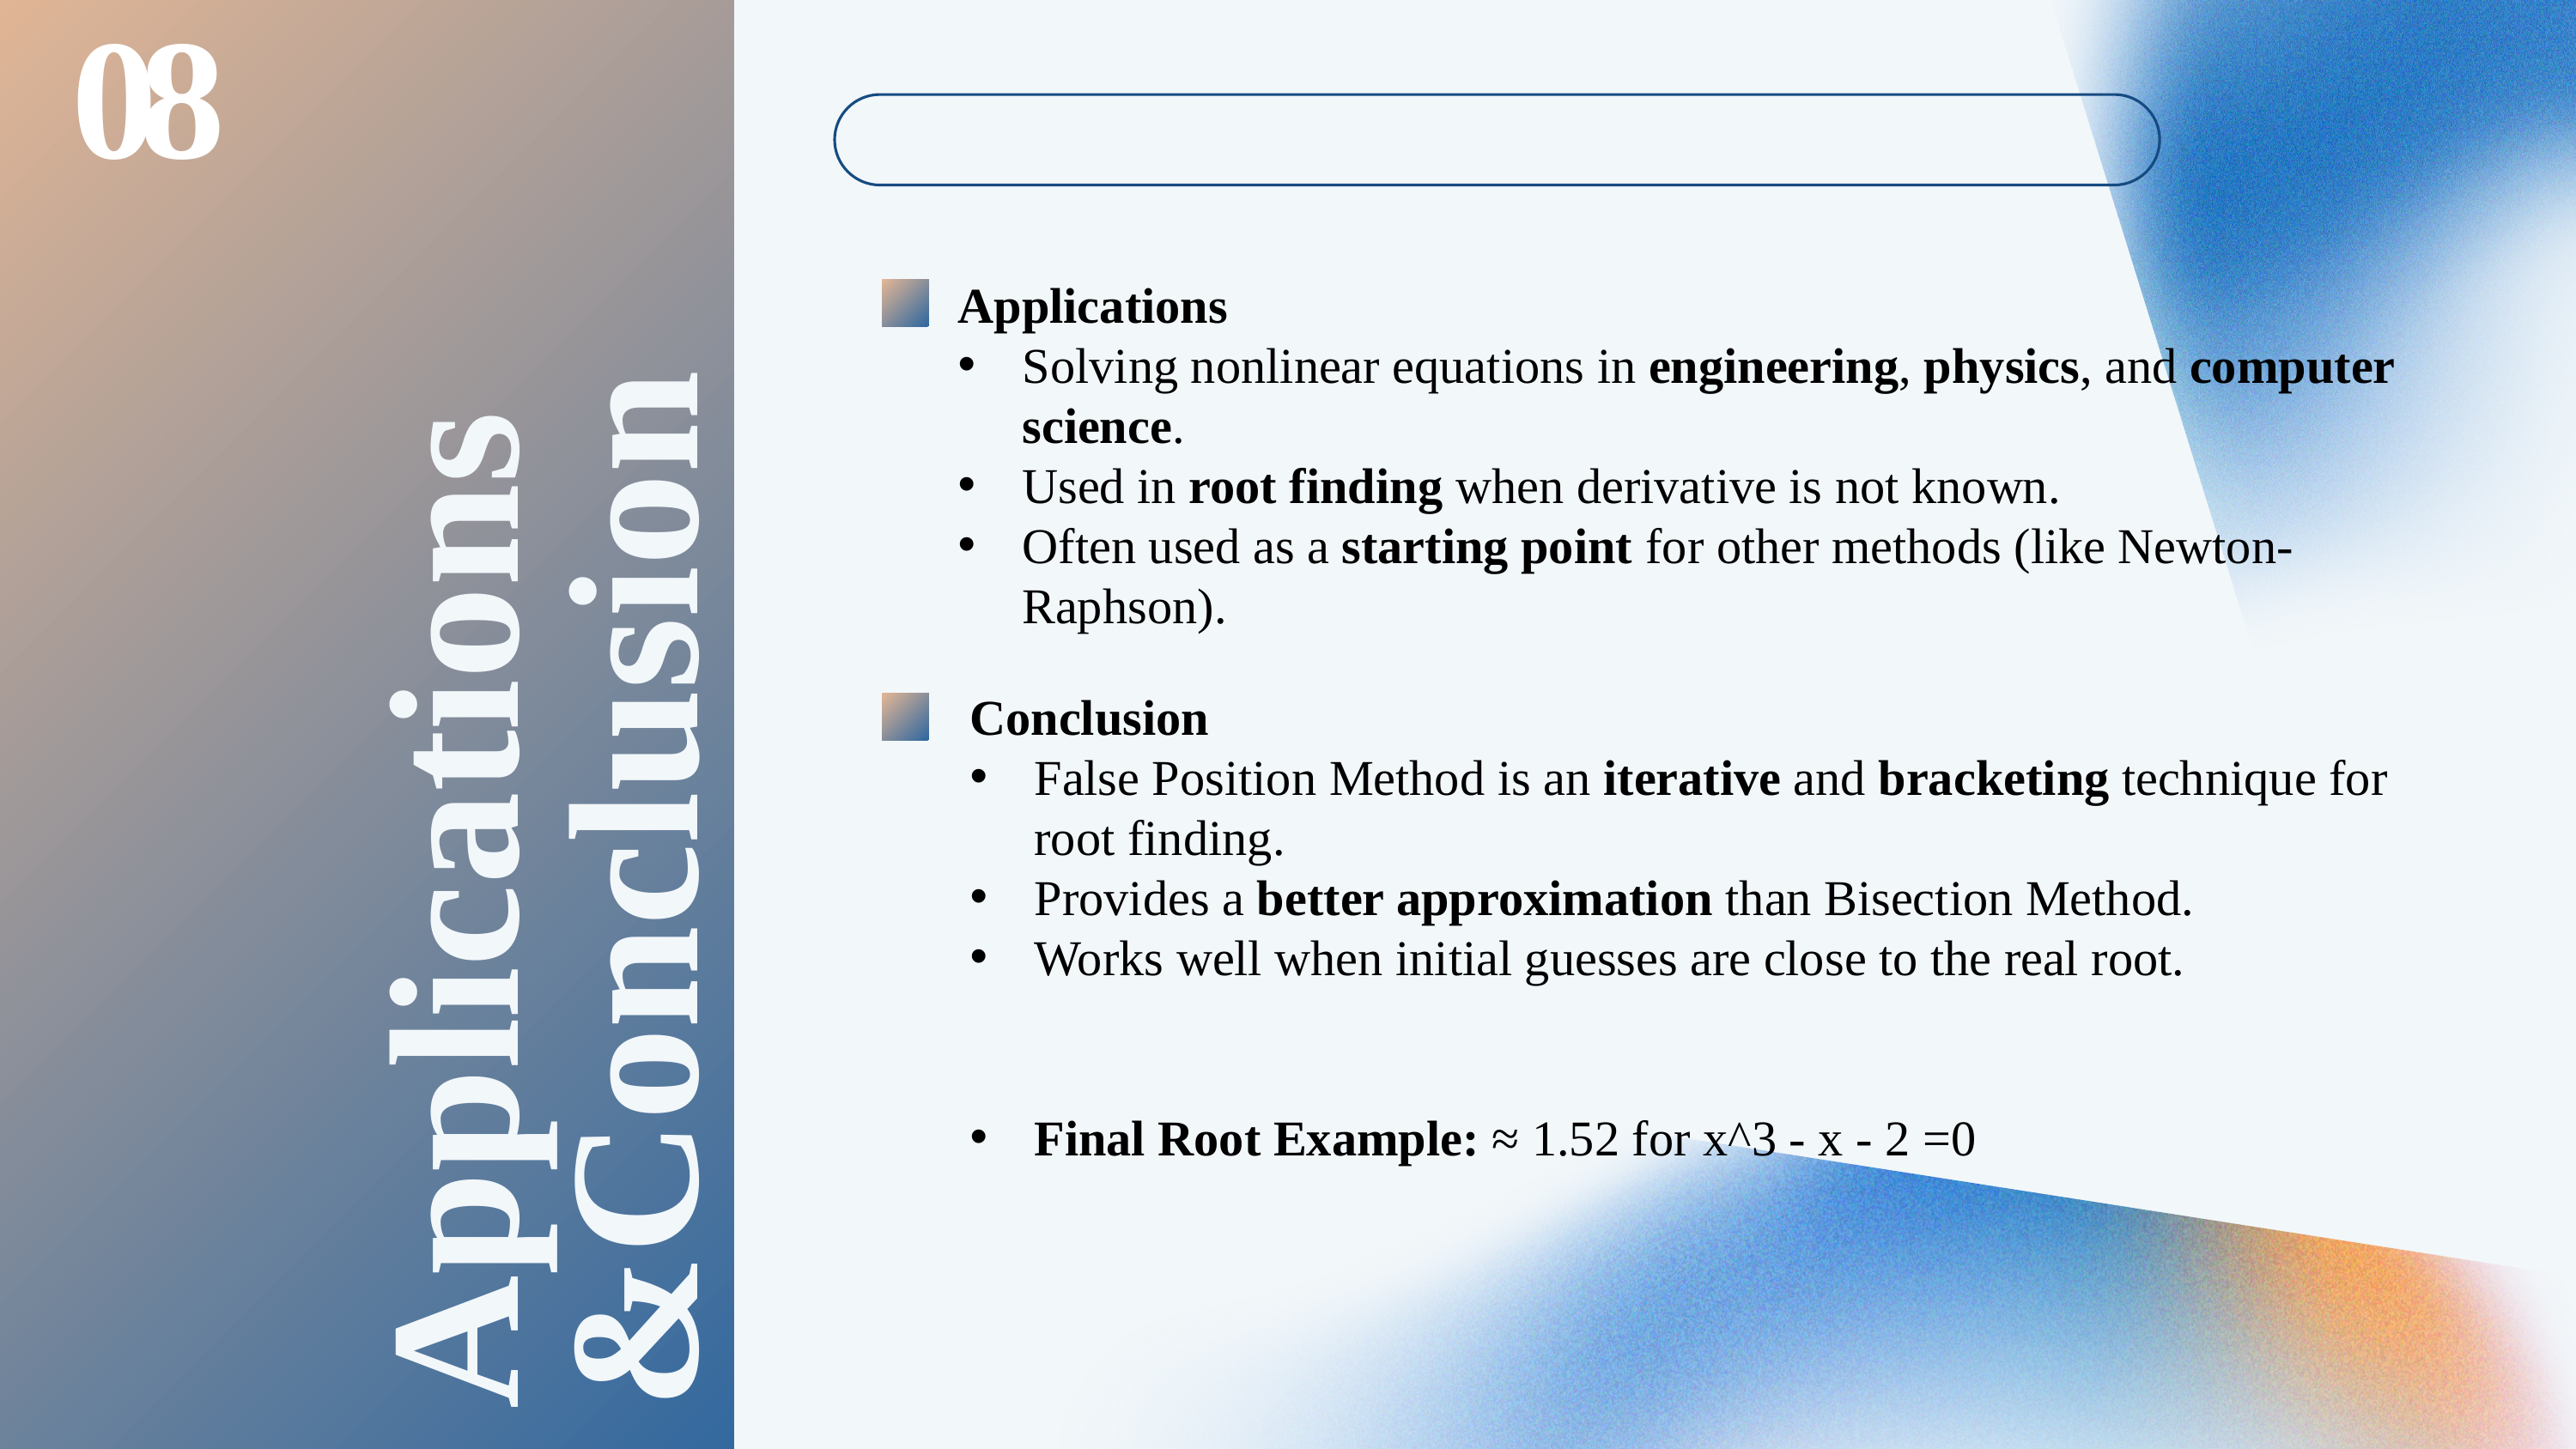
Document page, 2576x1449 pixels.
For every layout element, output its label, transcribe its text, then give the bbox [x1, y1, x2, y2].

text_box 08 [741, 0, 1372, 200]
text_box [881, 279, 930, 327]
text_box Conclusion False Position Method is an iterative and bracketing technique for root finding. Provides a better approximation than Bisection Method. Works well when initial guesses are close to the real root. Final Root Example: ≈ 1.52 for x^3 - x - 2 =0 [957, 679, 2447, 1173]
text_box [2050, 0, 2576, 690]
text_box [763, 1005, 2576, 1449]
text_box Applications Solving nonlinear equations in engineering, physics, and computer science. Used in root finding when derivative is not known. Often used as a starting point for other methods (like Newton-Raphson). [945, 267, 1447, 640]
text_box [881, 693, 930, 741]
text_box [0, 0, 735, 1449]
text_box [1451, 0, 1543, 803]
text_box Applications Solving nonlinear equations in engineering, physics, and computer science. Used in root finding when derivative is not known. Often used as a starting point for other methods (like Newton-Raphson). [1546, 267, 2435, 640]
